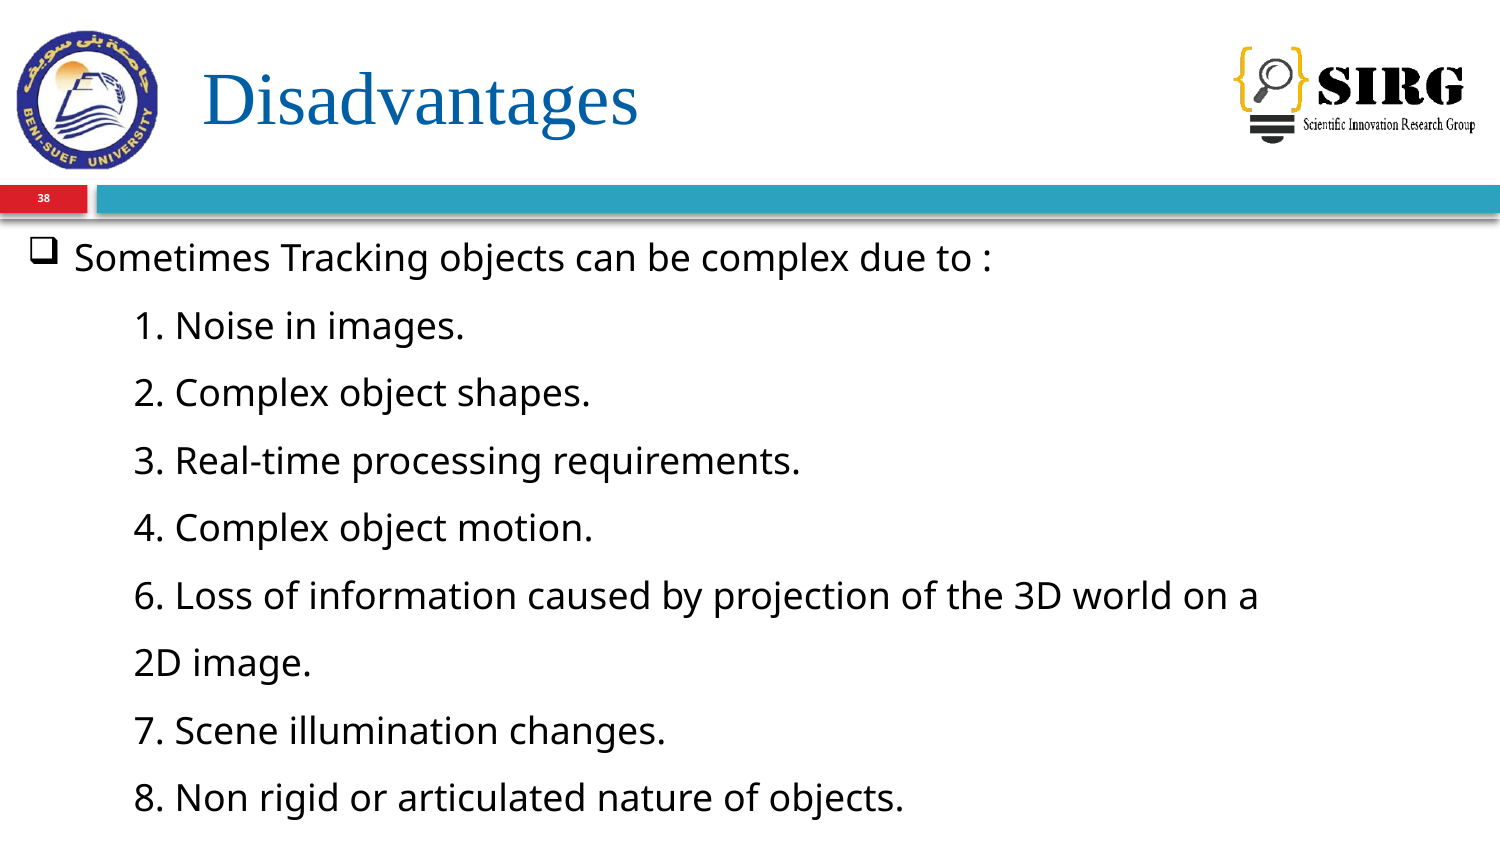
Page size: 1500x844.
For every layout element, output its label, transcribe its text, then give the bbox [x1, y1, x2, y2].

text_box Sometimes Tracking objects can be complex due to : [12, 223, 1457, 286]
title Disadvantages [187, 59, 713, 147]
text_box 1. Noise in images. 2. Complex object shapes. 3. Real-time processing requirements. 4. Complex object motion. 6. Loss of information caused by projection of the 3D world on a 2D image. 7. Scene illumination changes. 8. Non rigid or articulated nature of objects. 9. Partial and full object occlusions. [118, 271, 1307, 844]
picture [1199, 0, 1500, 200]
picture [15, 29, 160, 173]
slide_number 38 [0, 184, 88, 215]
